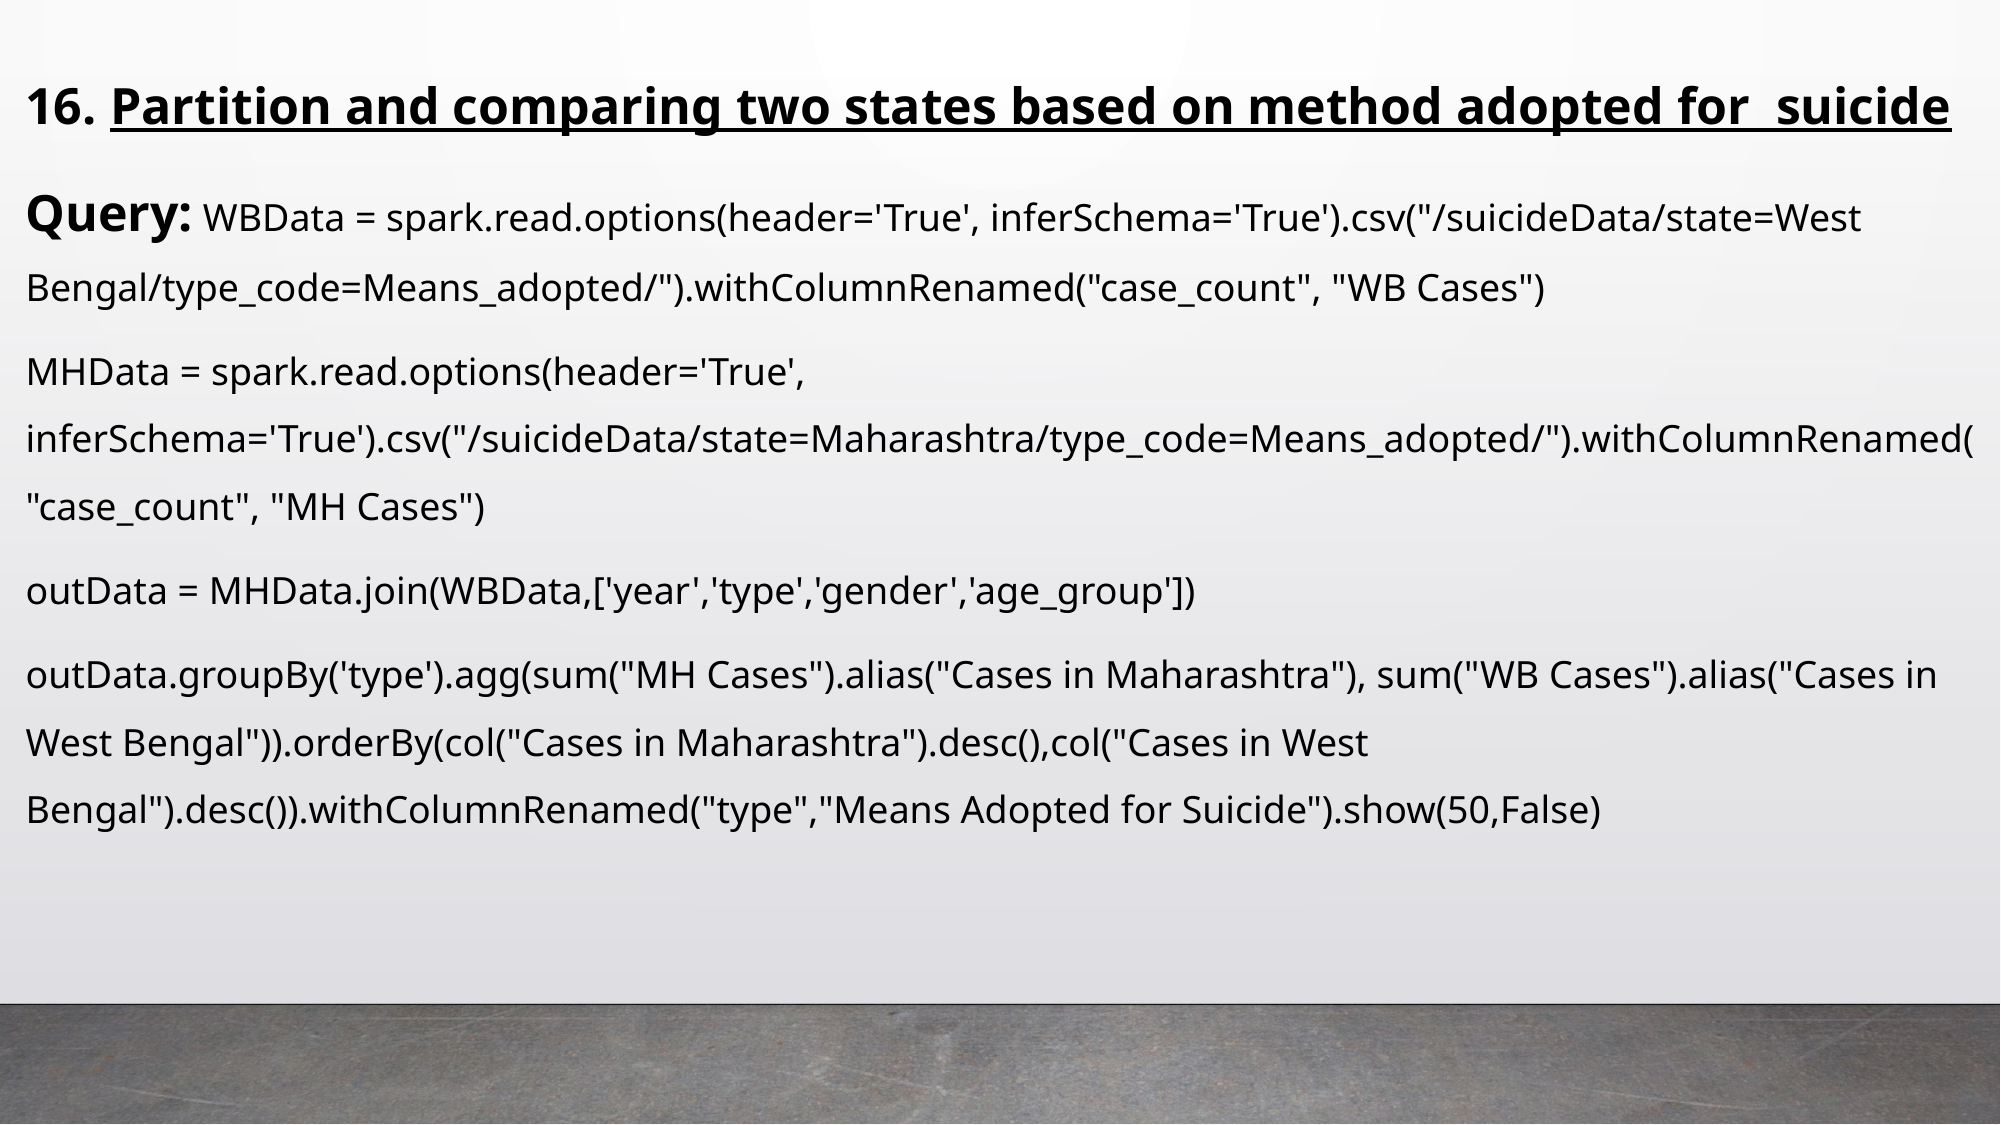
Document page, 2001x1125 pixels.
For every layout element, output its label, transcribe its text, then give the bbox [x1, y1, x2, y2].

text_box 16. Partition and comparing two states based on method adopted for suicide Query: WBData = spark.read.options(header='True', inferSchema='True').csv("/suicideData/state=West Bengal/type_code=Means_adopted/").withColumnRenamed("case_count", "WB Cases") MHData = spark.read.options(header='True', inferSchema='True').csv("/suicideData/state=Maharashtra/type_code=Means_adopted/").withColumnRenamed("case_count", "MH Cases") outData = MHData.join(WBData,['year','type','gender','age_group']) outData.groupBy('type').agg(sum("MH Cases").alias("Cases in Maharashtra"), sum("WB Cases").alias("Cases in West Bengal")).orderBy(col("Cases in Maharashtra").desc(),col("Cases in West Bengal").desc()).withColumnRenamed("type","Means Adopted for Suicide").show(50,False) [10, 37, 2000, 839]
picture [0, 1004, 2000, 1124]
